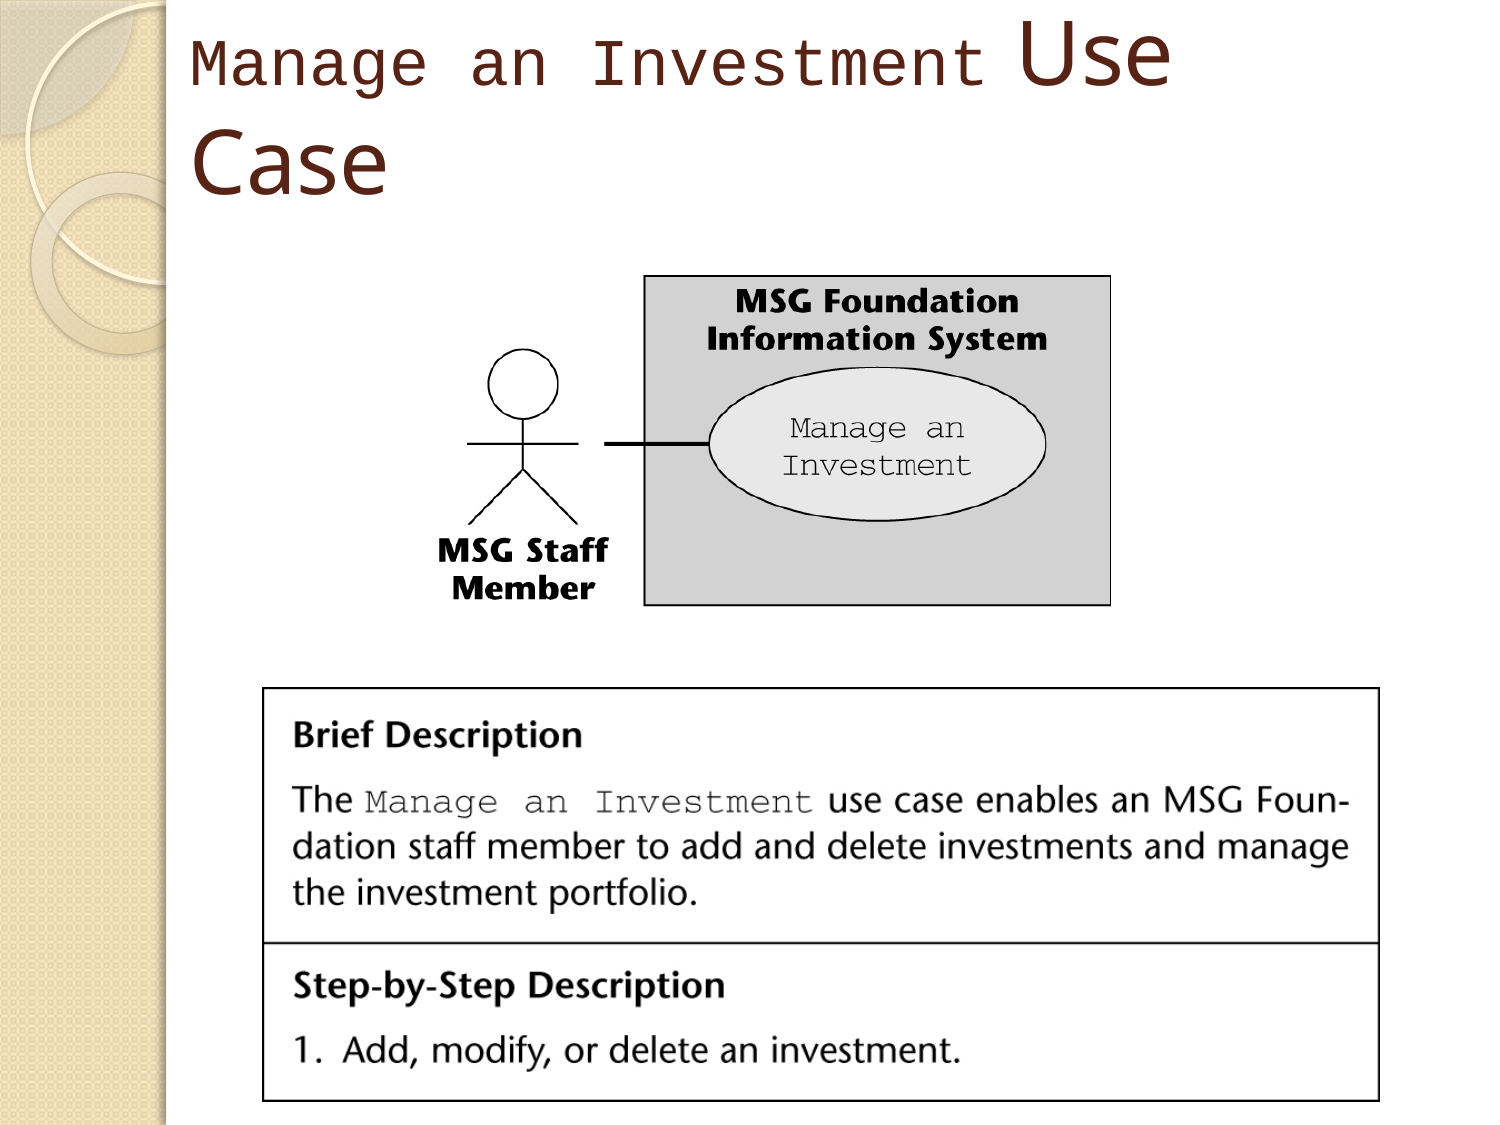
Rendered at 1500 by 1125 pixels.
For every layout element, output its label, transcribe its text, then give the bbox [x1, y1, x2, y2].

title Manage an Investment Use Case [174, 5, 1406, 193]
picture [262, 687, 1380, 1102]
picture [437, 274, 1111, 609]
